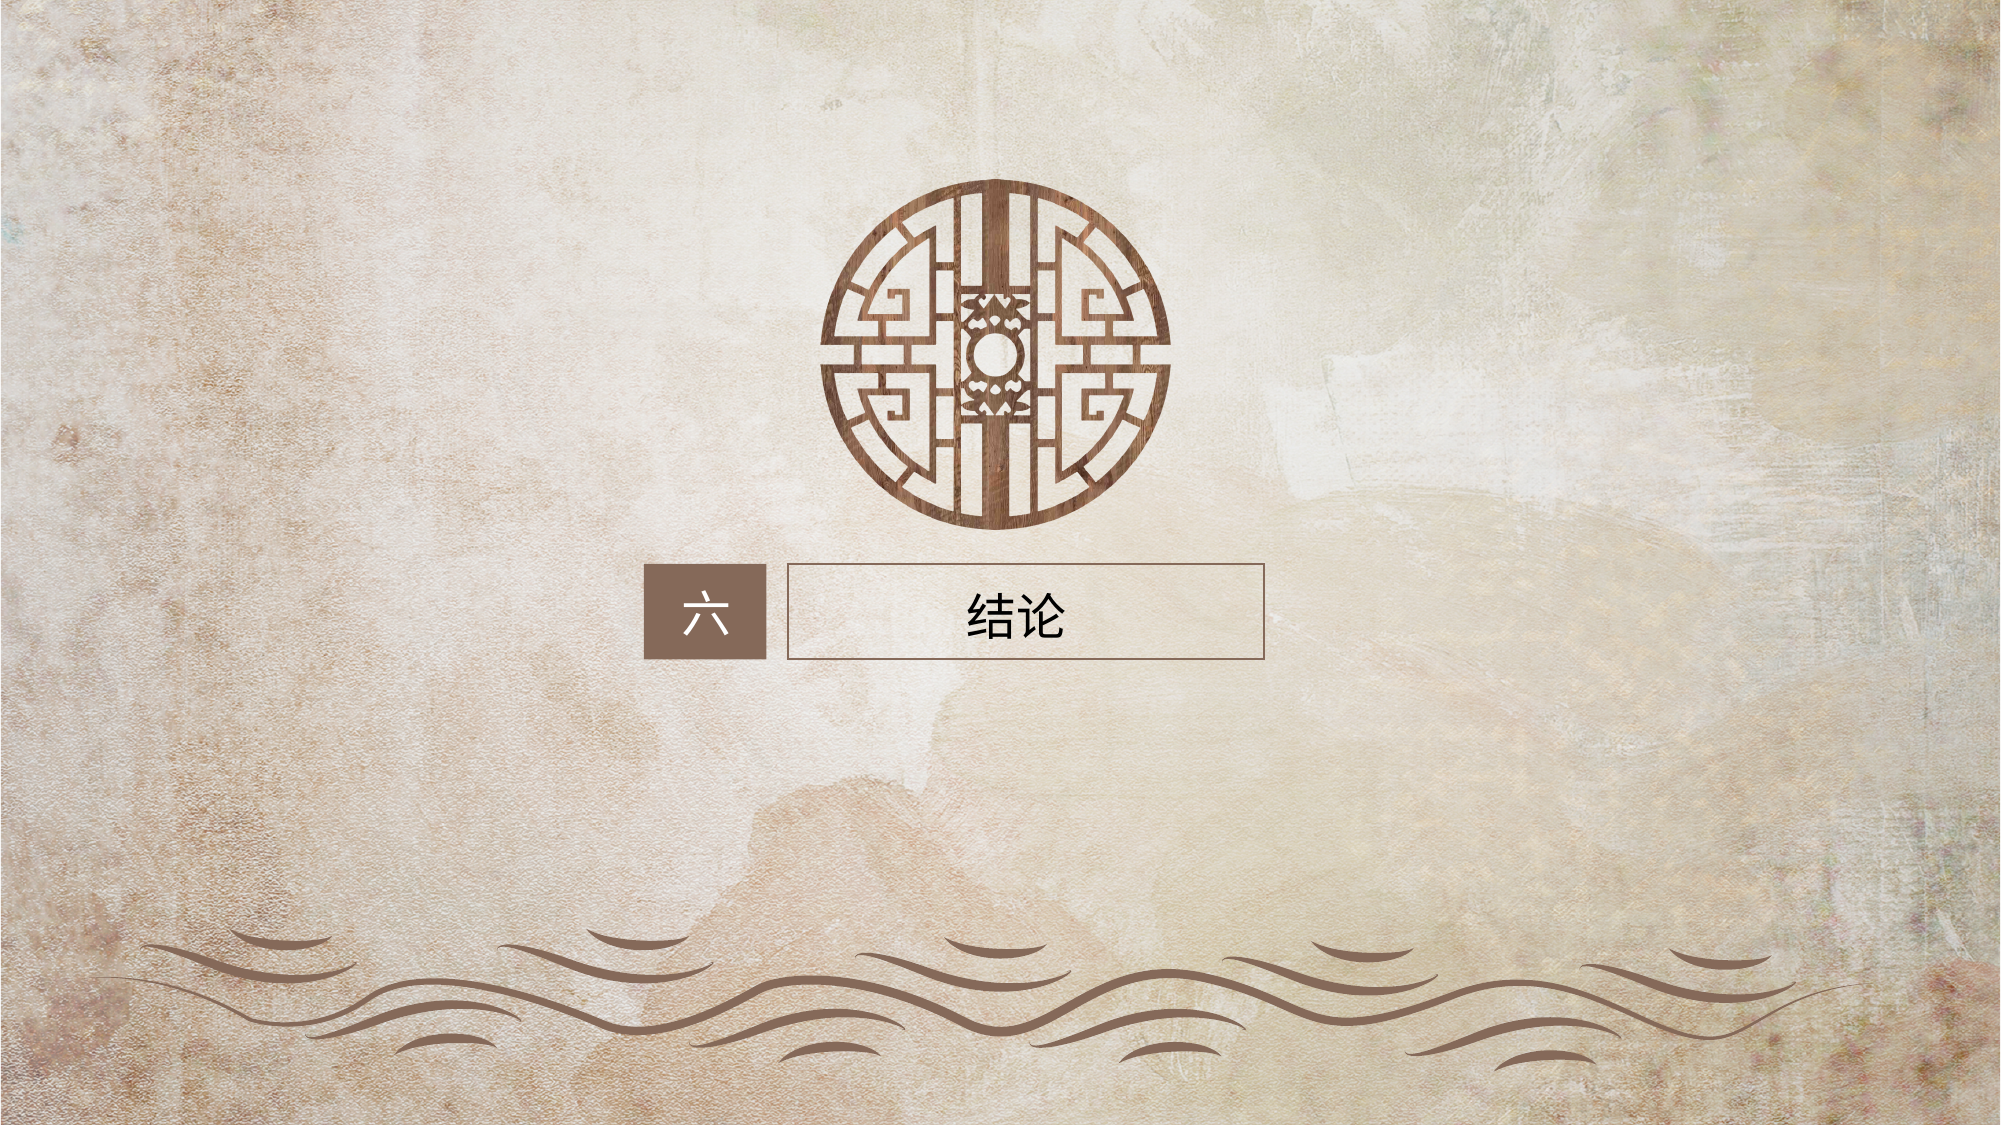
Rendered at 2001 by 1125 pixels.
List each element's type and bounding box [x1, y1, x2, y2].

text_box [81, 928, 1877, 1072]
picture [3, 0, 2000, 1125]
text_box [643, 563, 1265, 660]
